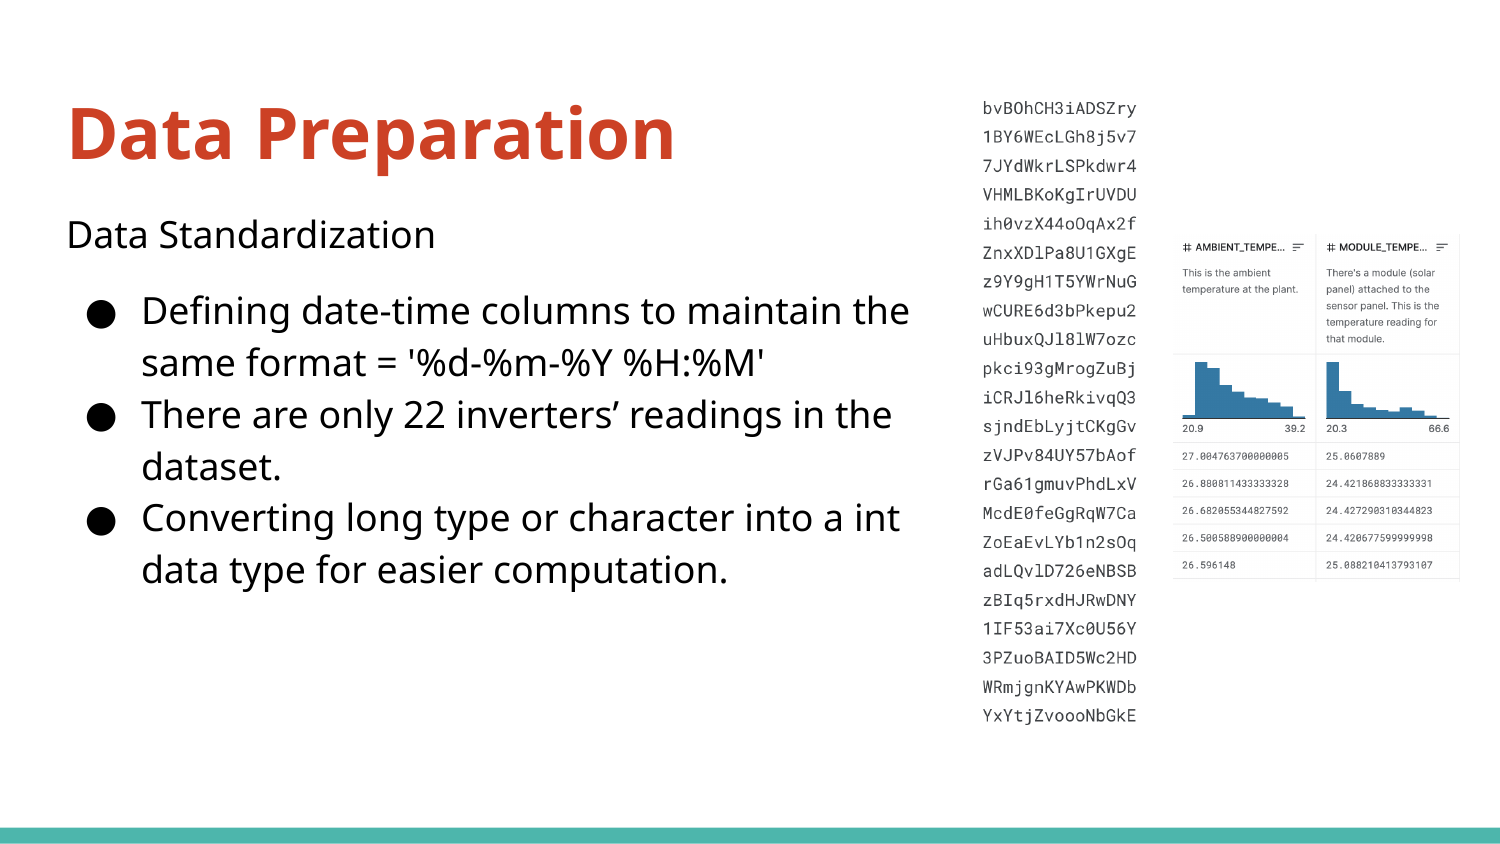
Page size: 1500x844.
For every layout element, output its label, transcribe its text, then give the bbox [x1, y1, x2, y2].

list Data Standardization Defining date-time columns to maintain the same format = '%d-%m-%Y %H:%M' There are only 22 inverters’ readings in the dataset. Converting long type or character into a int data type for easier computation. [51, 189, 943, 721]
picture [1173, 234, 1461, 582]
picture [972, 86, 1163, 730]
title Data Preparation [51, 72, 1449, 189]
